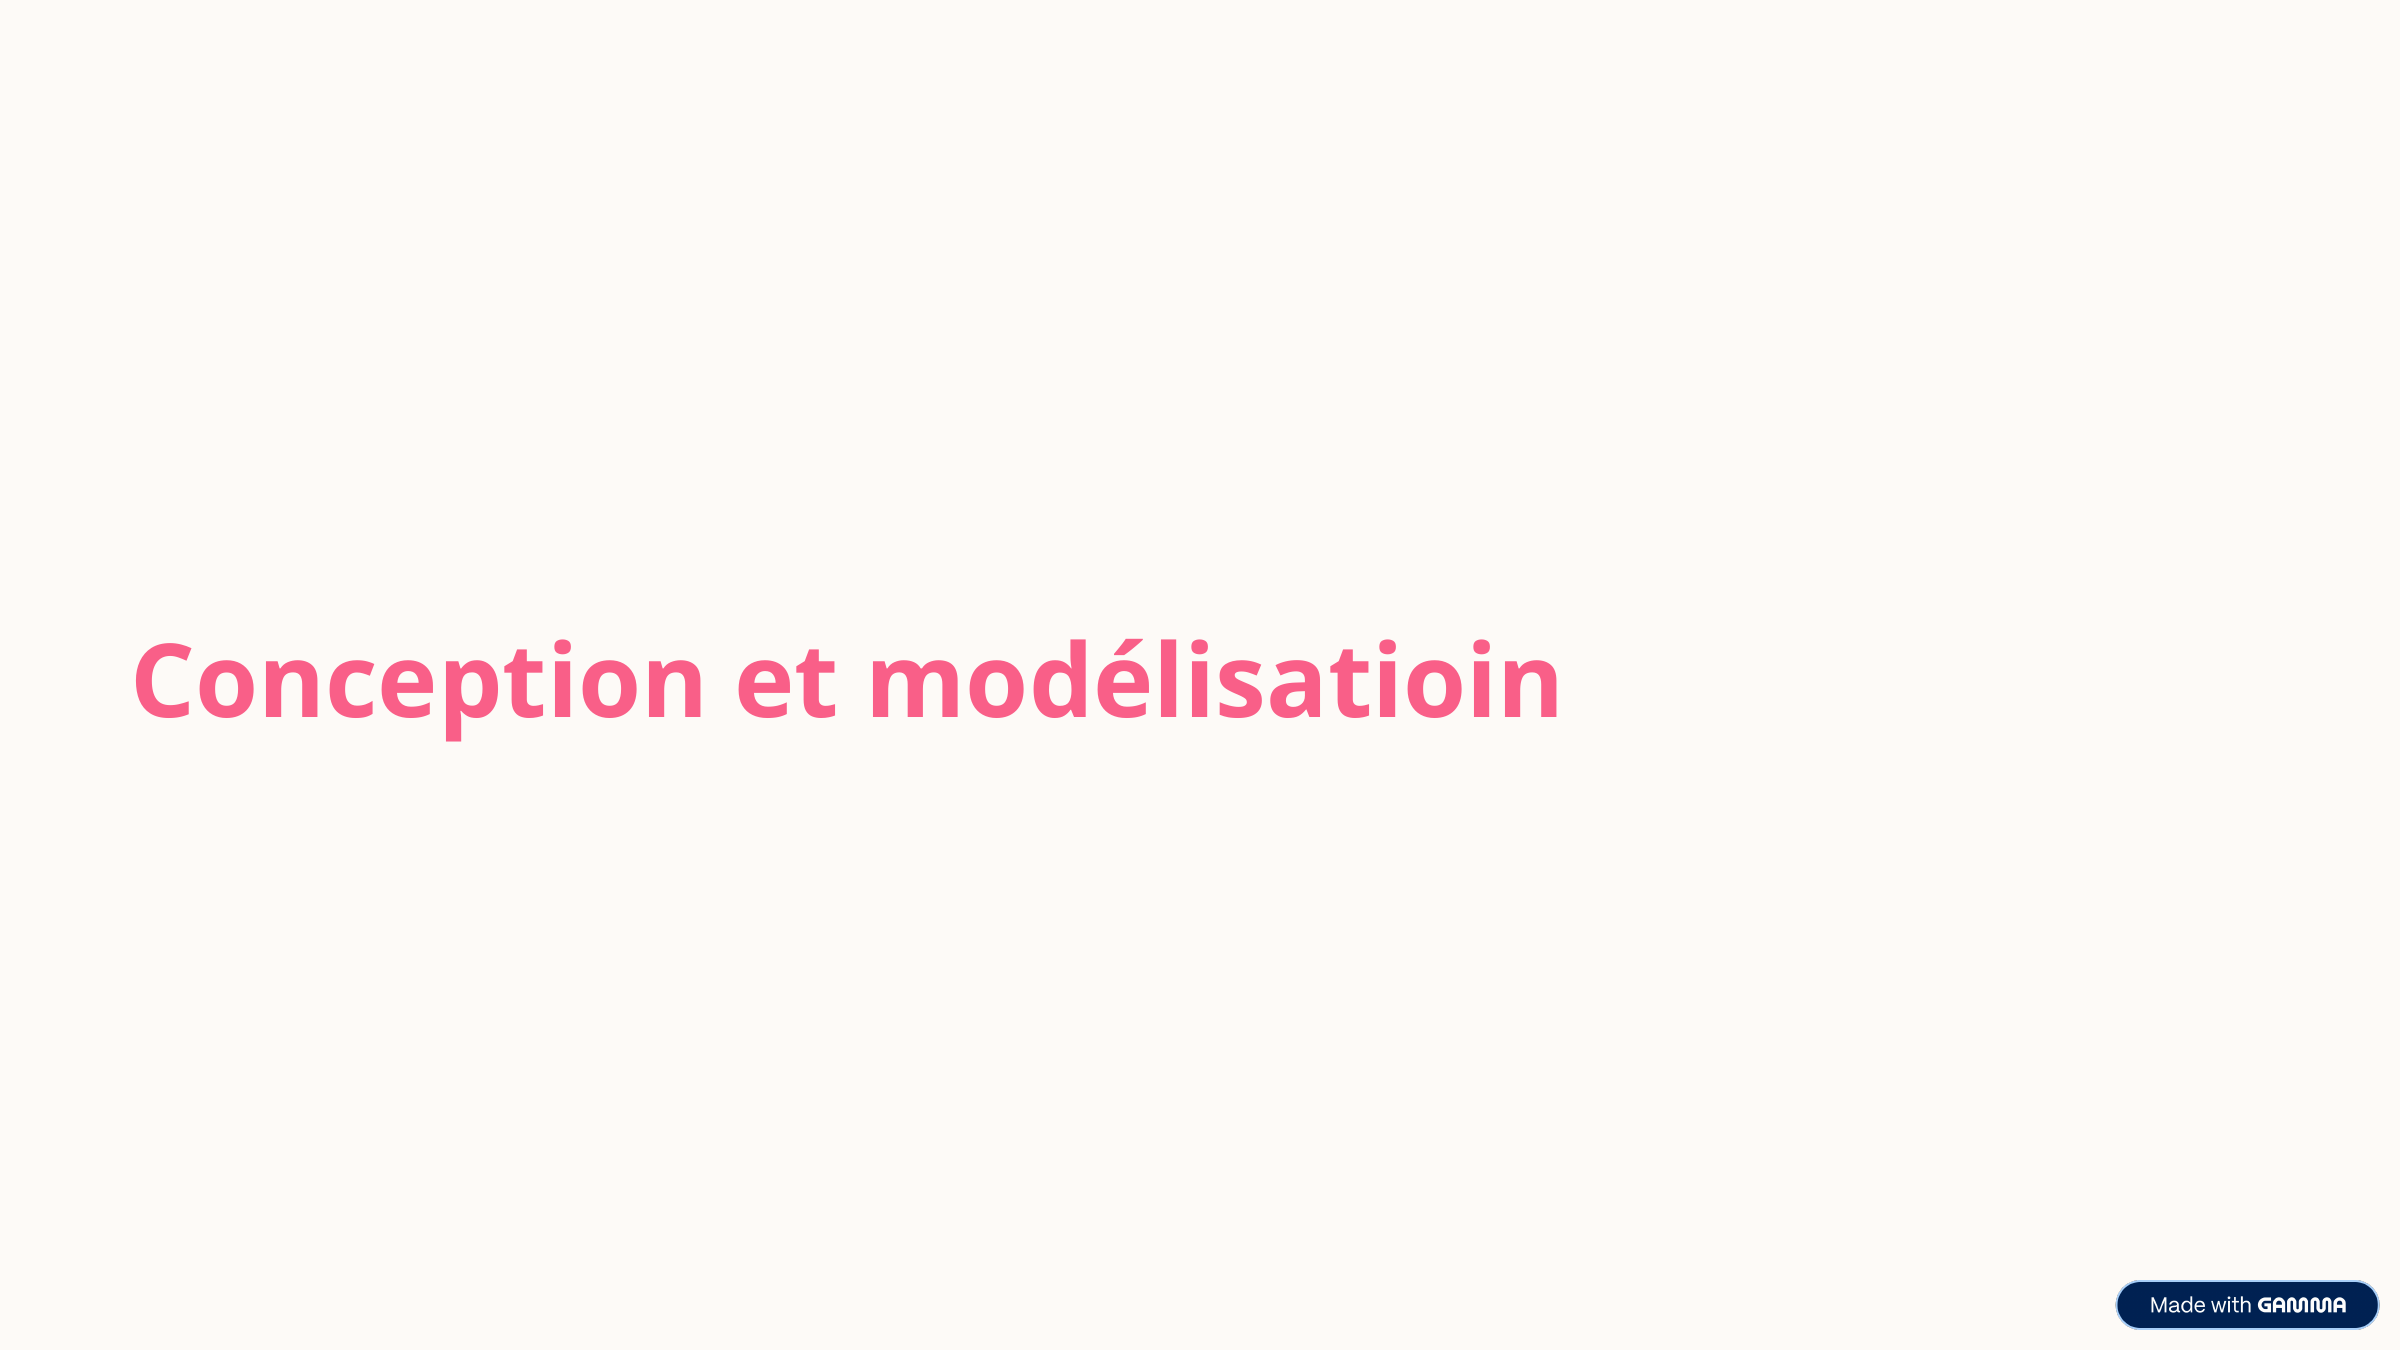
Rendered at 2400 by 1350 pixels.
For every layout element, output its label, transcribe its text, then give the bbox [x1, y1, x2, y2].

picture [2106, 1271, 2389, 1339]
text_box Conception et modélisatioin [130, 610, 1533, 739]
